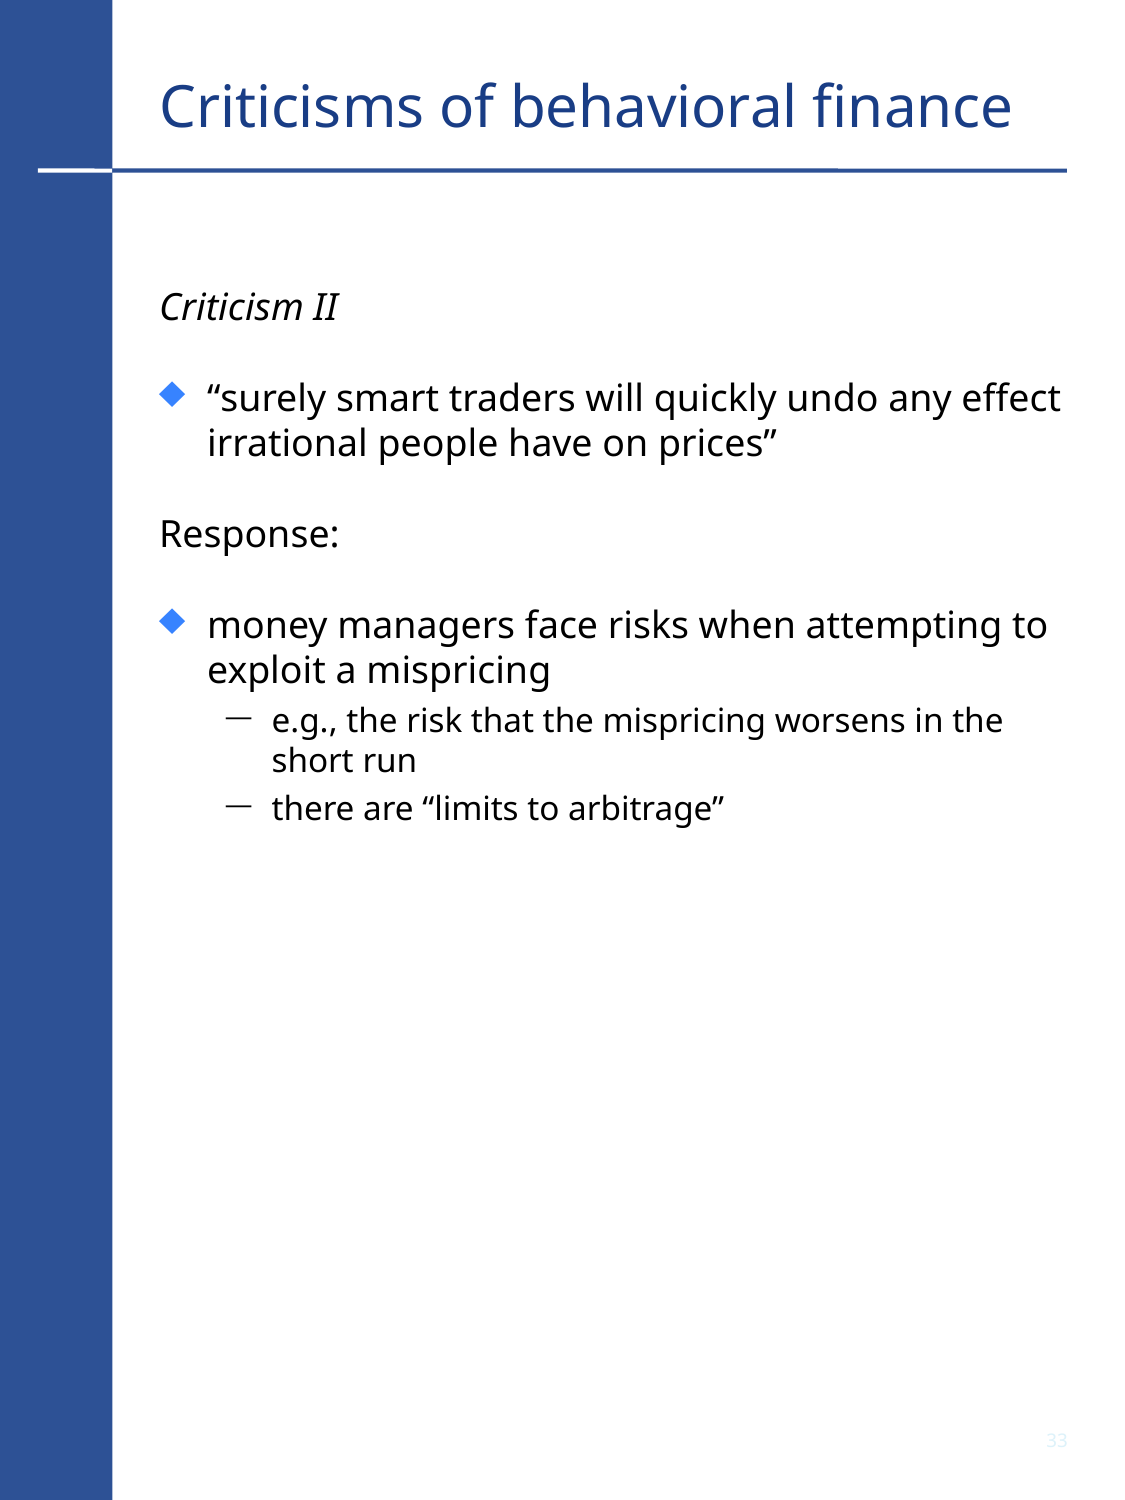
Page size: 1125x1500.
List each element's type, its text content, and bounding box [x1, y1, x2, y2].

list Criticism II “surely smart traders will quickly undo any effect irrational people have on prices” Response: money managers face risks when attempting to exploit a mispricing e.g., the risk that the mispricing worsens in the short run there are “limits to arbitrage” [158, 283, 1069, 1317]
slide_number 32 [1021, 1378, 1069, 1455]
title Criticisms of behavioral finance [159, 54, 1069, 154]
